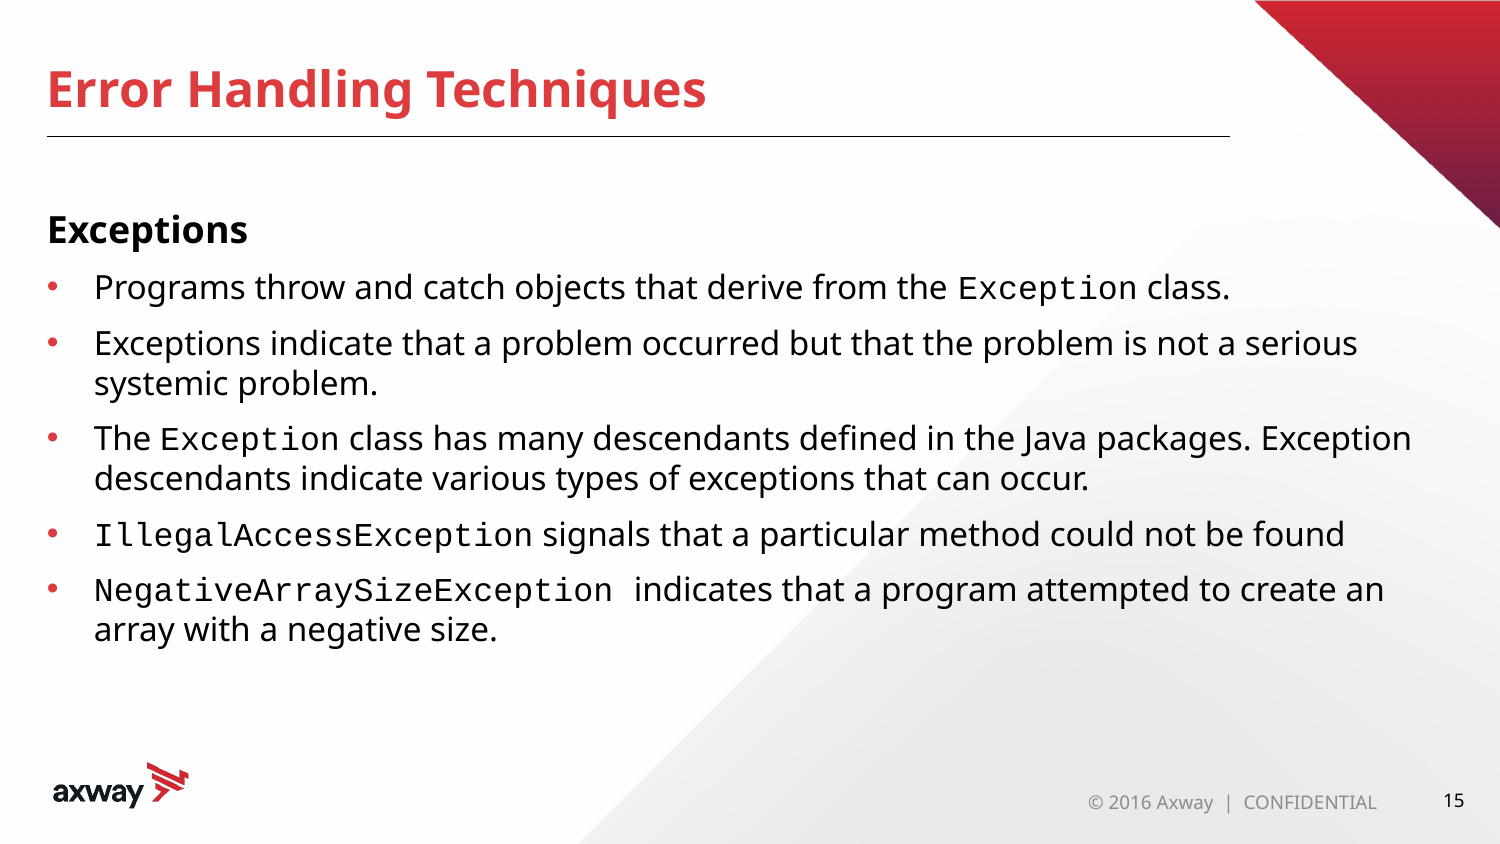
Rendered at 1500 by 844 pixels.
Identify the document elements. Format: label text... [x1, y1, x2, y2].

list Exceptions Programs throw and catch objects that derive from the Exception class. Exceptions indicate that a problem occurred but that the problem is not a serious systemic problem. The Exception class has many descendants defined in the Java packages. Exception descendants indicate various types of exceptions that can occur. IllegalAccessException signals that a particular method could not be found NegativeArraySizeException indicates that a program attempted to create an array with a negative size. [46, 198, 1454, 755]
footer © 2016 Axway | CONFIDENTIAL [885, 779, 1393, 824]
picture [0, 0, 1500, 844]
text_box Error Handling Techniques [46, 50, 1128, 112]
